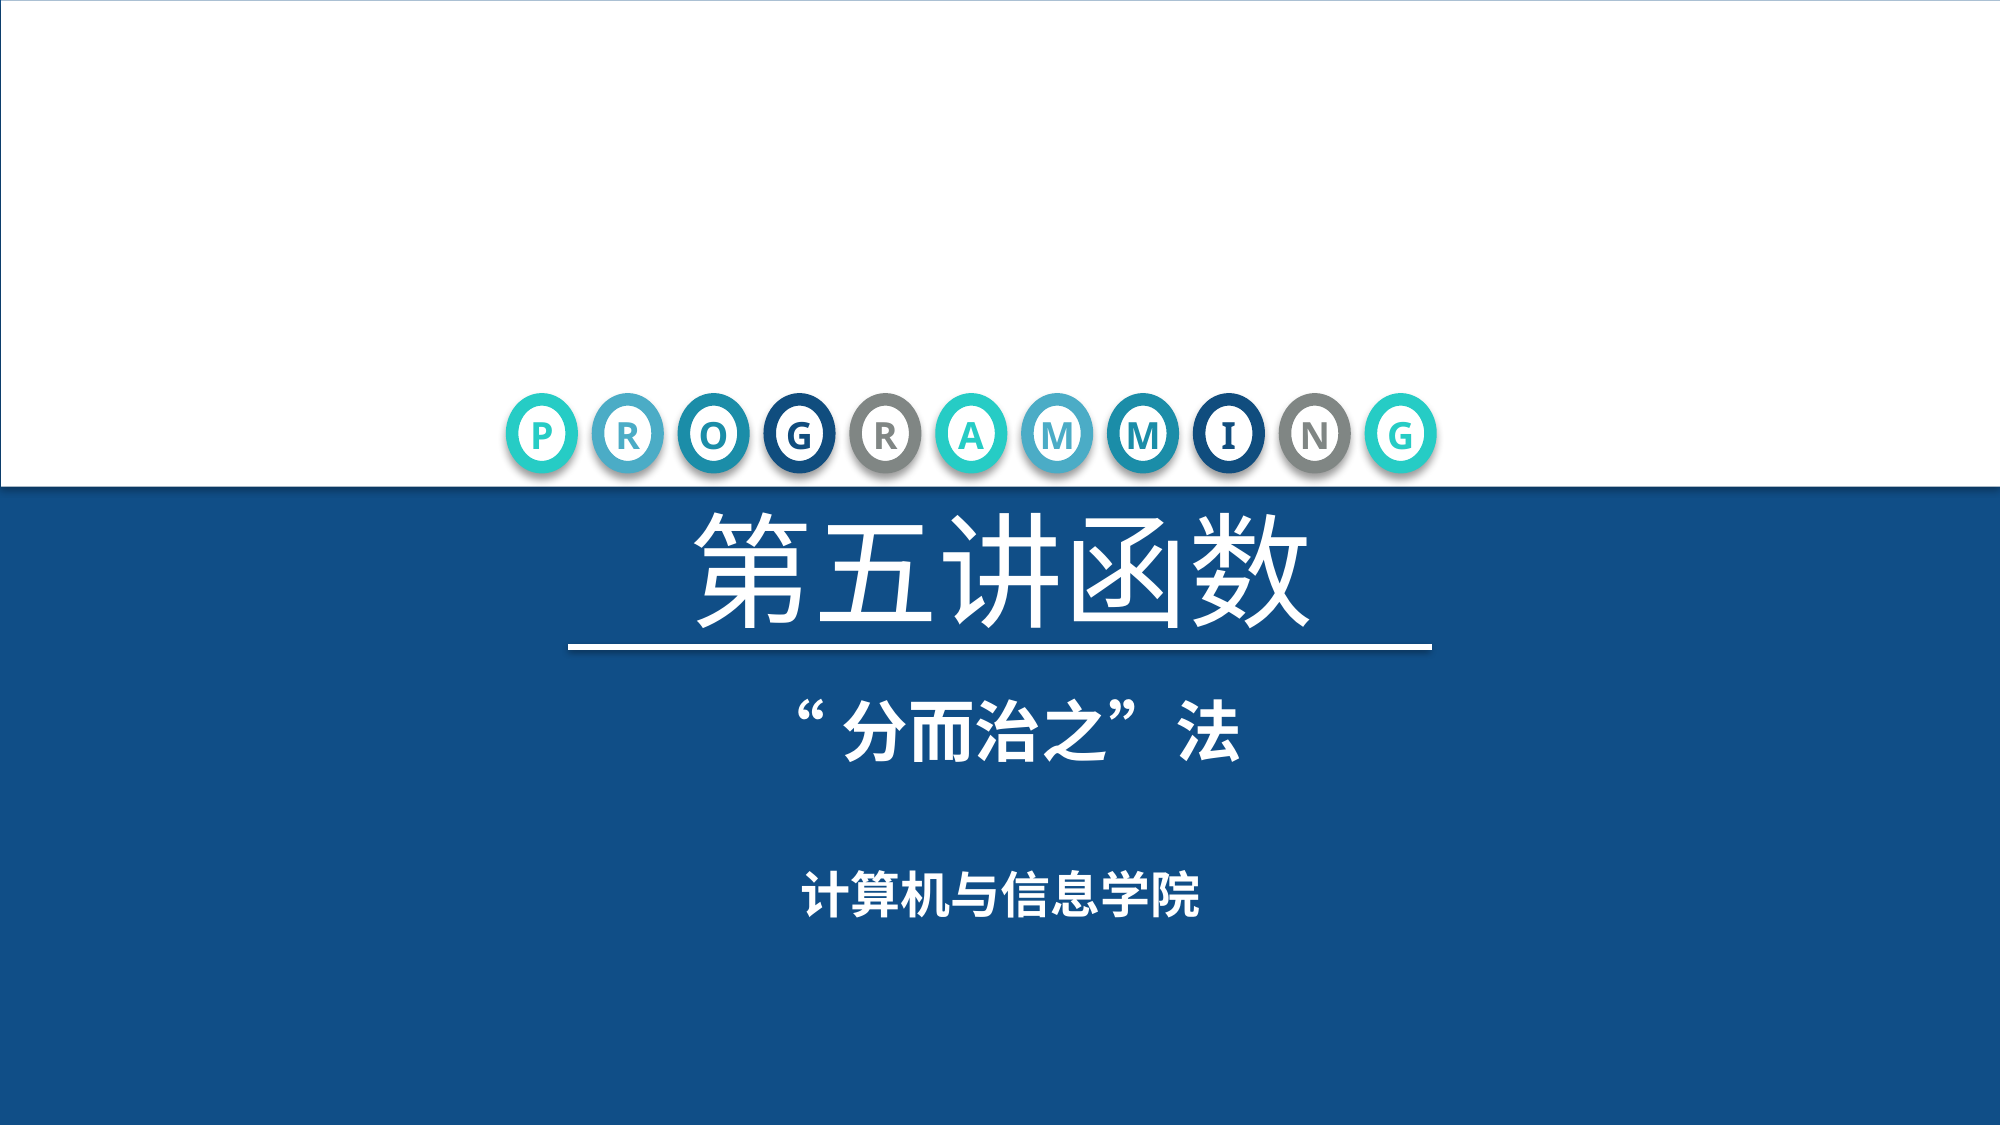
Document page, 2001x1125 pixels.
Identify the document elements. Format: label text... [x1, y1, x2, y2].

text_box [511, 399, 572, 468]
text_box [1370, 399, 1431, 468]
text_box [1027, 399, 1088, 468]
text_box “分而治之”法 [0, 682, 2000, 778]
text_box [683, 399, 744, 468]
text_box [597, 399, 658, 468]
text_box [0, 0, 2000, 487]
text_box 第五讲函数 [1, 486, 2000, 652]
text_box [855, 399, 916, 468]
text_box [1112, 399, 1174, 468]
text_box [1284, 399, 1345, 468]
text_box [1198, 399, 1259, 468]
text_box 计算机与信息学院 [1, 863, 2000, 933]
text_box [769, 399, 830, 468]
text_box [941, 399, 1002, 468]
